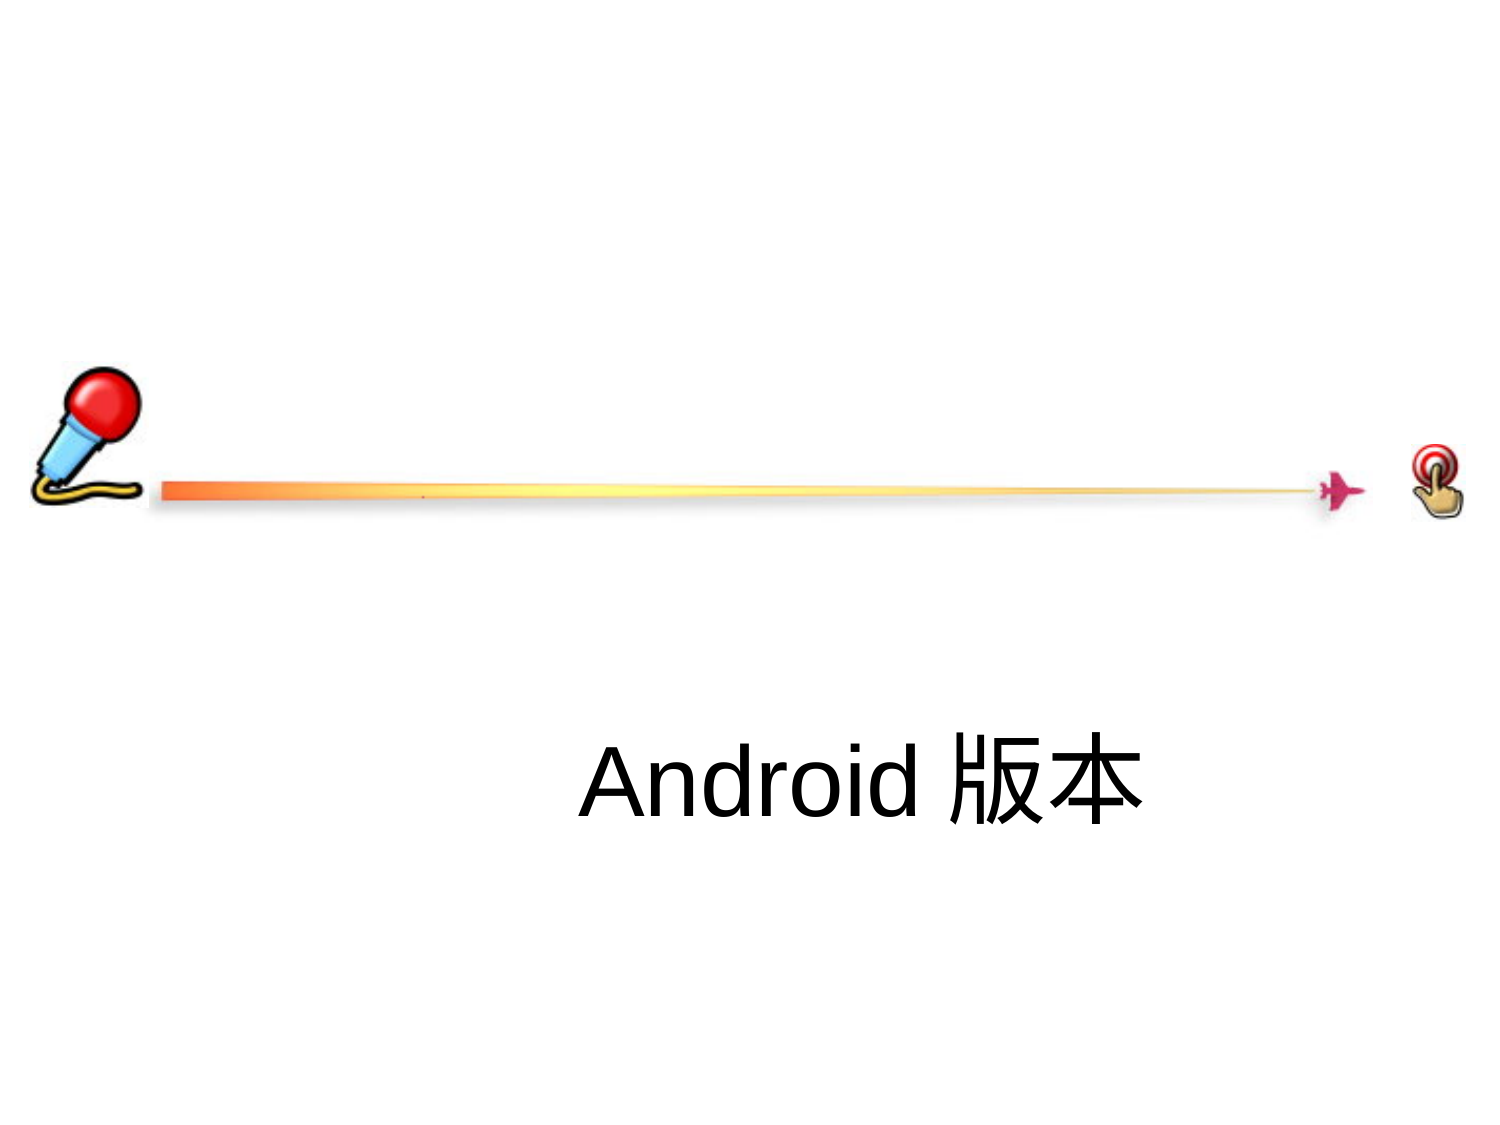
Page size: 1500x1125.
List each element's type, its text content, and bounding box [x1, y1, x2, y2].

picture [29, 361, 1373, 539]
picture [1411, 444, 1466, 522]
title Android版本 [289, 656, 1436, 897]
